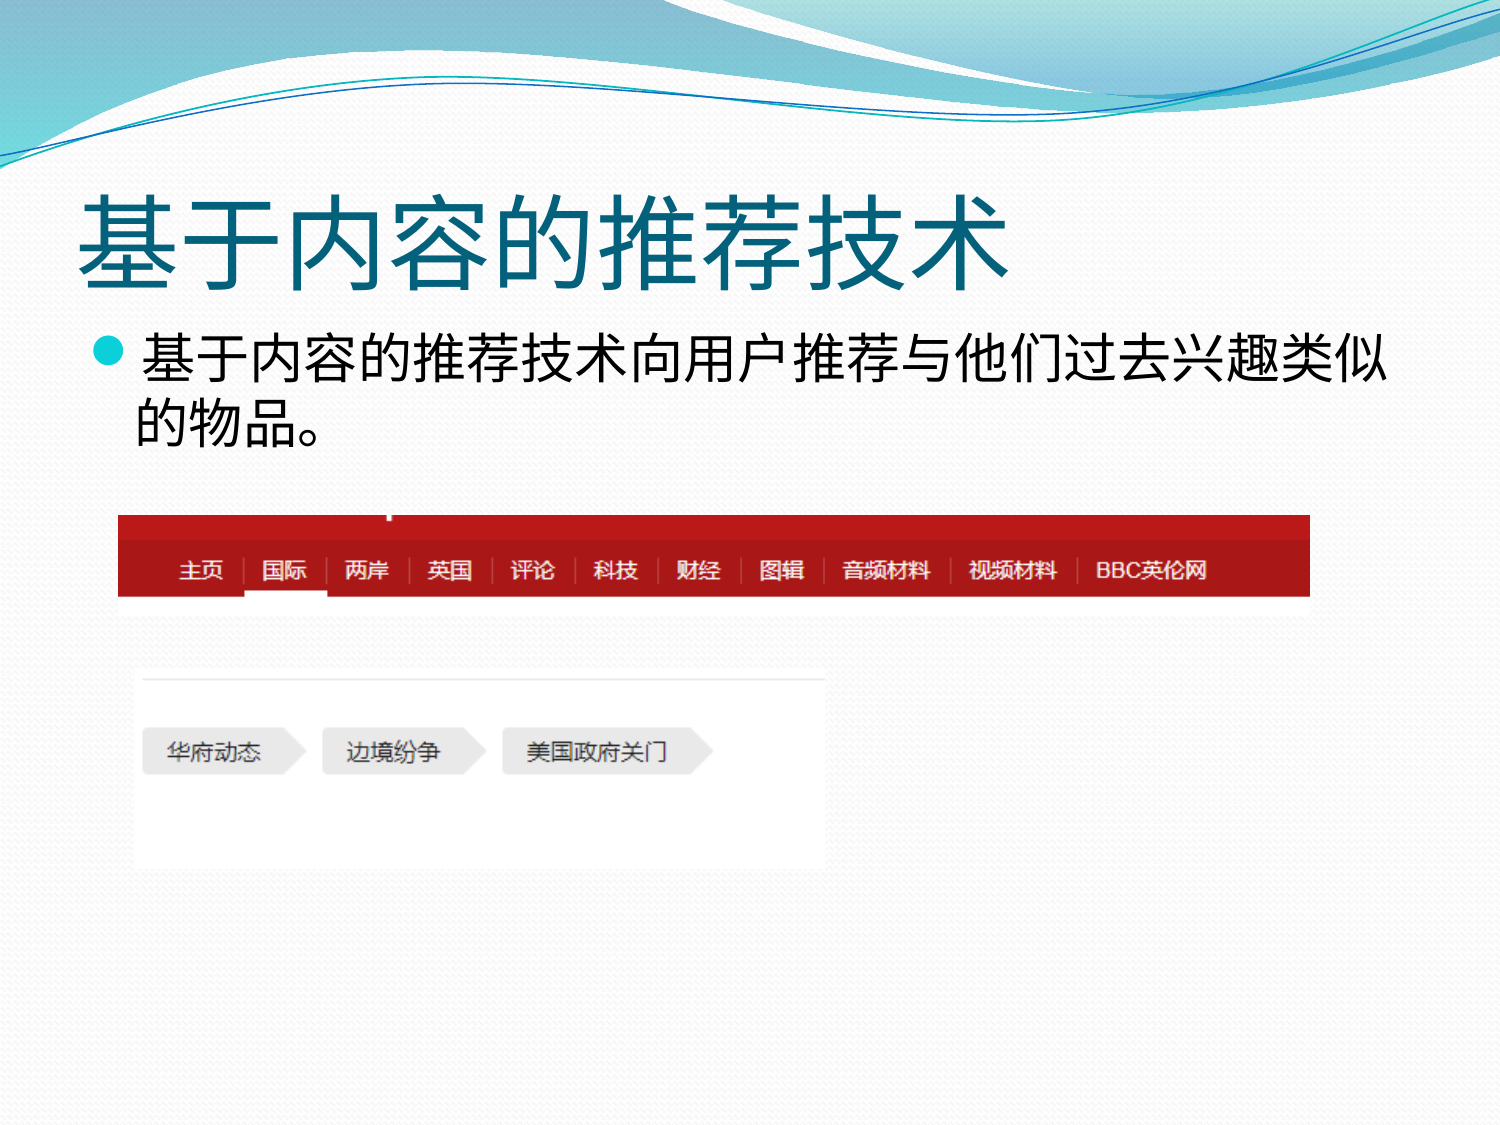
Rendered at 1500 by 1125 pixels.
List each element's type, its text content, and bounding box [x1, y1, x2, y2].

picture [118, 514, 1310, 616]
list 基于内容的推荐技术向用户推荐与他们过去兴趣类似的物品。 [75, 317, 1425, 1038]
table_cell 情境感知 [128, 669, 832, 882]
picture [135, 668, 826, 870]
title 基于内容的推荐技术 [75, 115, 1425, 303]
table_cell 情境感知 [111, 516, 1316, 628]
